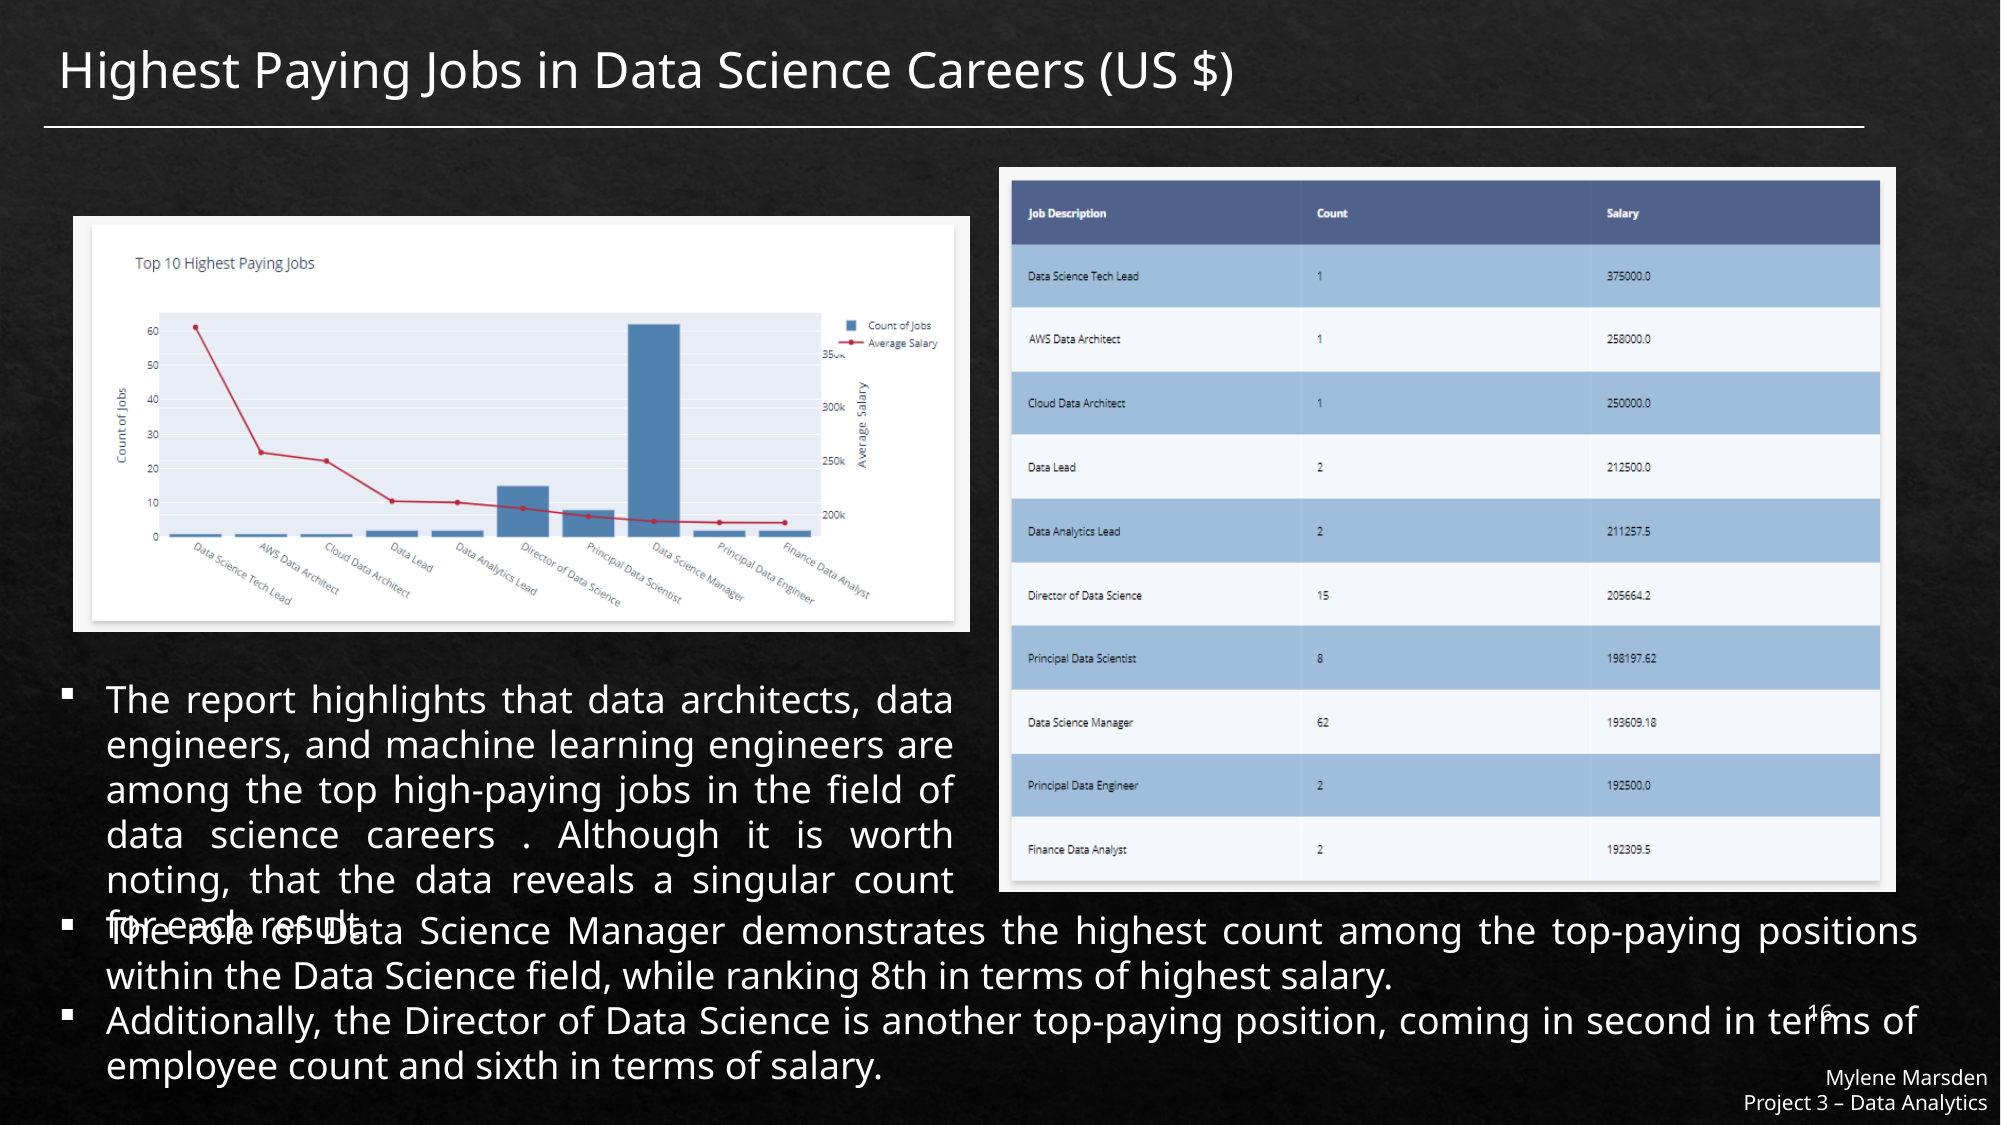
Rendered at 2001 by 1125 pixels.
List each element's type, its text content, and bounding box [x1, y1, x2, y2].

picture [999, 167, 1897, 892]
text_box Mylene Marsden Project 3 – Data Analytics [1614, 1057, 2000, 1122]
slide_number 16 [1724, 984, 1849, 1045]
text_box The role of Data Science Manager demonstrates the highest count among the top-paying positions within the Data Science field, while ranking 8th in terms of highest salary. Additionally, the Director of Data Science is another top-paying position, coming in second in terms of employee count and sixth in terms of salary. [44, 899, 1935, 1095]
text_box Highest Paying Jobs in Data Science Careers (US $) [44, 31, 1267, 107]
text_box The report highlights that data architects, data engineers, and machine learning engineers are among the top high-paying jobs in the field of data science careers . Although it is worth noting, that the data reveals a singular count for each result. [44, 668, 970, 899]
picture [73, 215, 971, 632]
